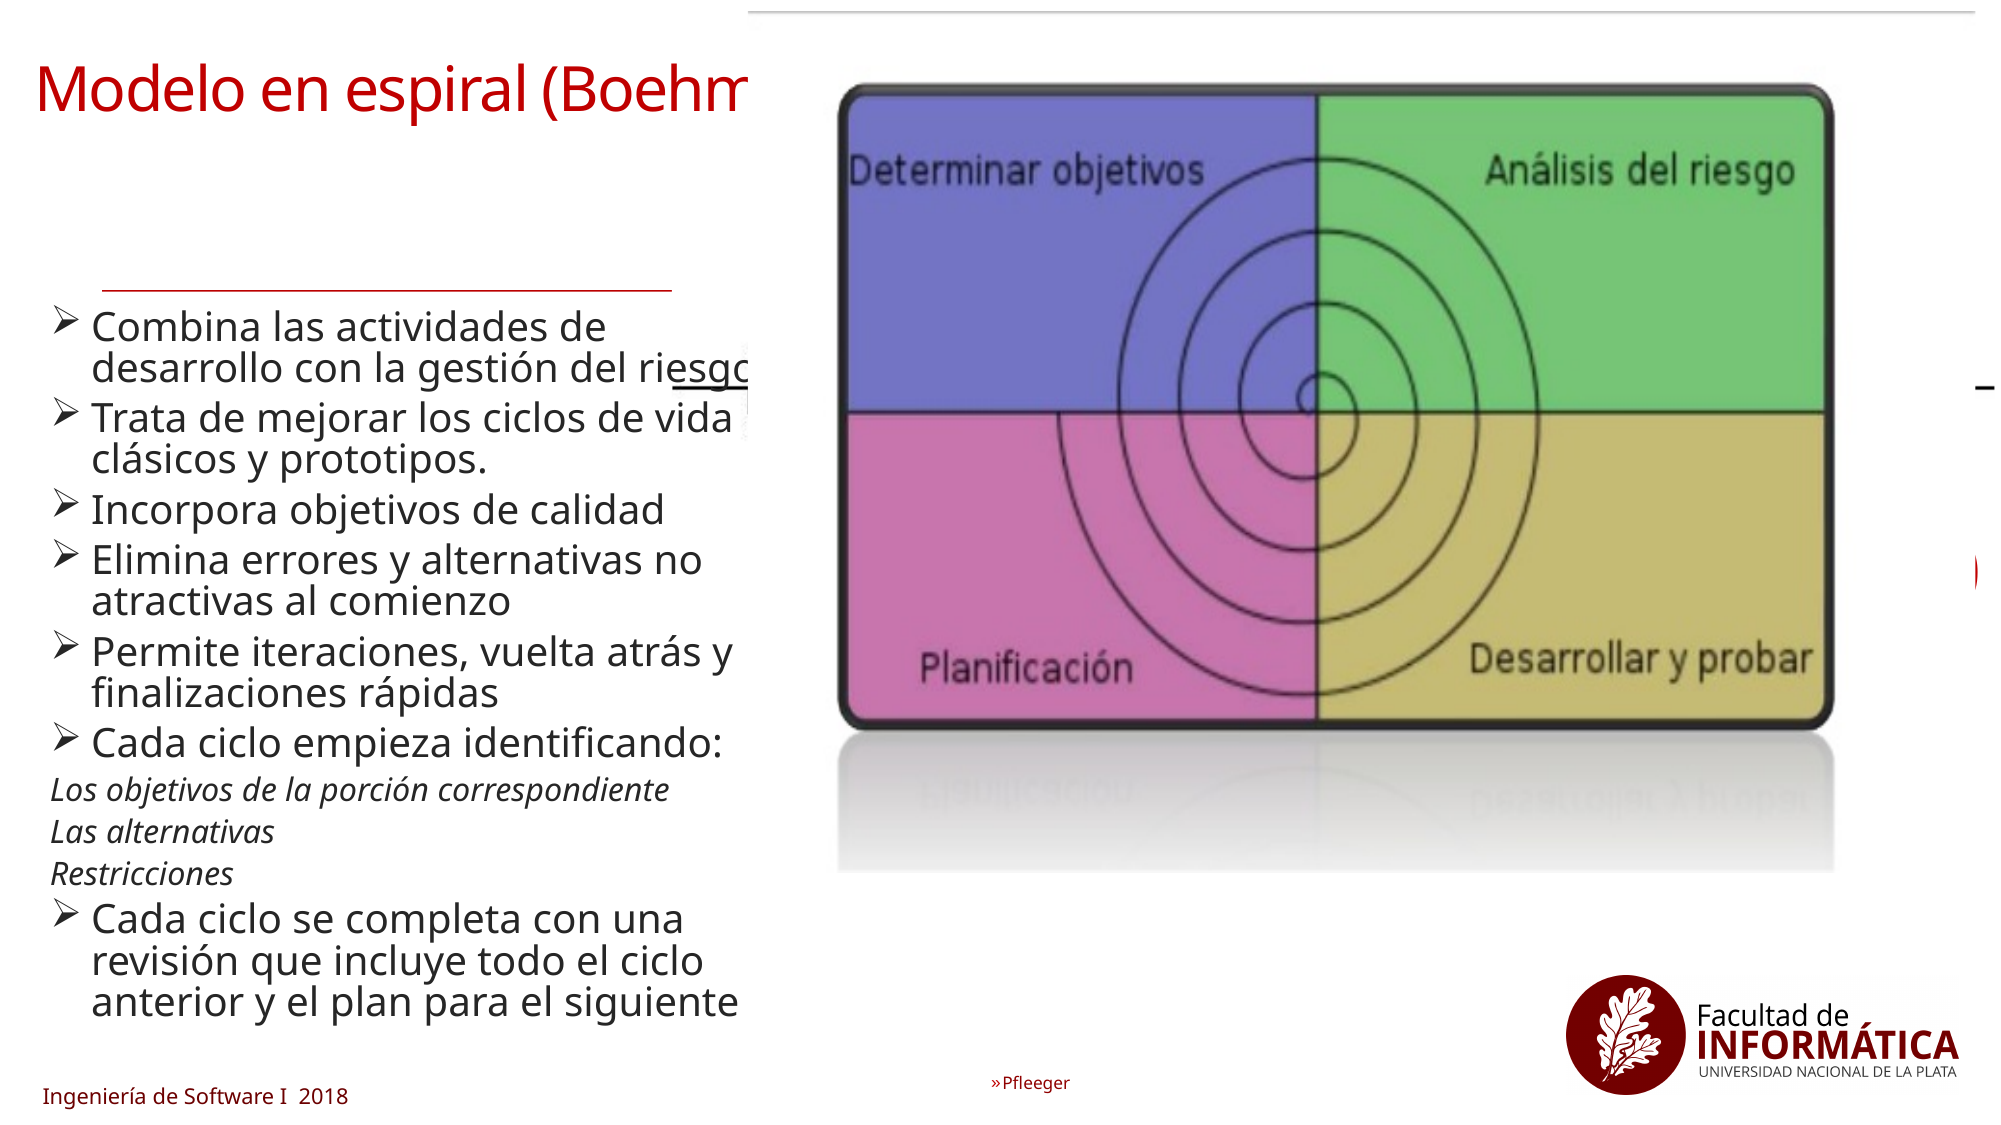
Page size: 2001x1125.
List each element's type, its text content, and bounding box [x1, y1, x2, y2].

text_box Modelo en espiral (Boehm) [19, 0, 1787, 186]
text_box Ingeniería de Software I 2018 [27, 1075, 382, 1111]
text_box Pfleeger [976, 1067, 1331, 1118]
picture [1566, 975, 1959, 1095]
text_box Combina las actividades de desarrollo con la gestión del riesgo Trata de mejorar los ciclos de vida clásicos y prototipos. Incorpora objetivos de calidad Elimina errores y alternativas no atractivas al comienzo Permite iteraciones, vuelta atrás y finalizaciones rápidas Cada ciclo empieza identificando: Los objetivos de la porción correspondiente Las alternativas Restricciones Cada ciclo se completa con una revisión que incluye todo el ciclo anterior y el plan para el siguiente [35, 300, 800, 1036]
picture [671, 11, 2000, 873]
